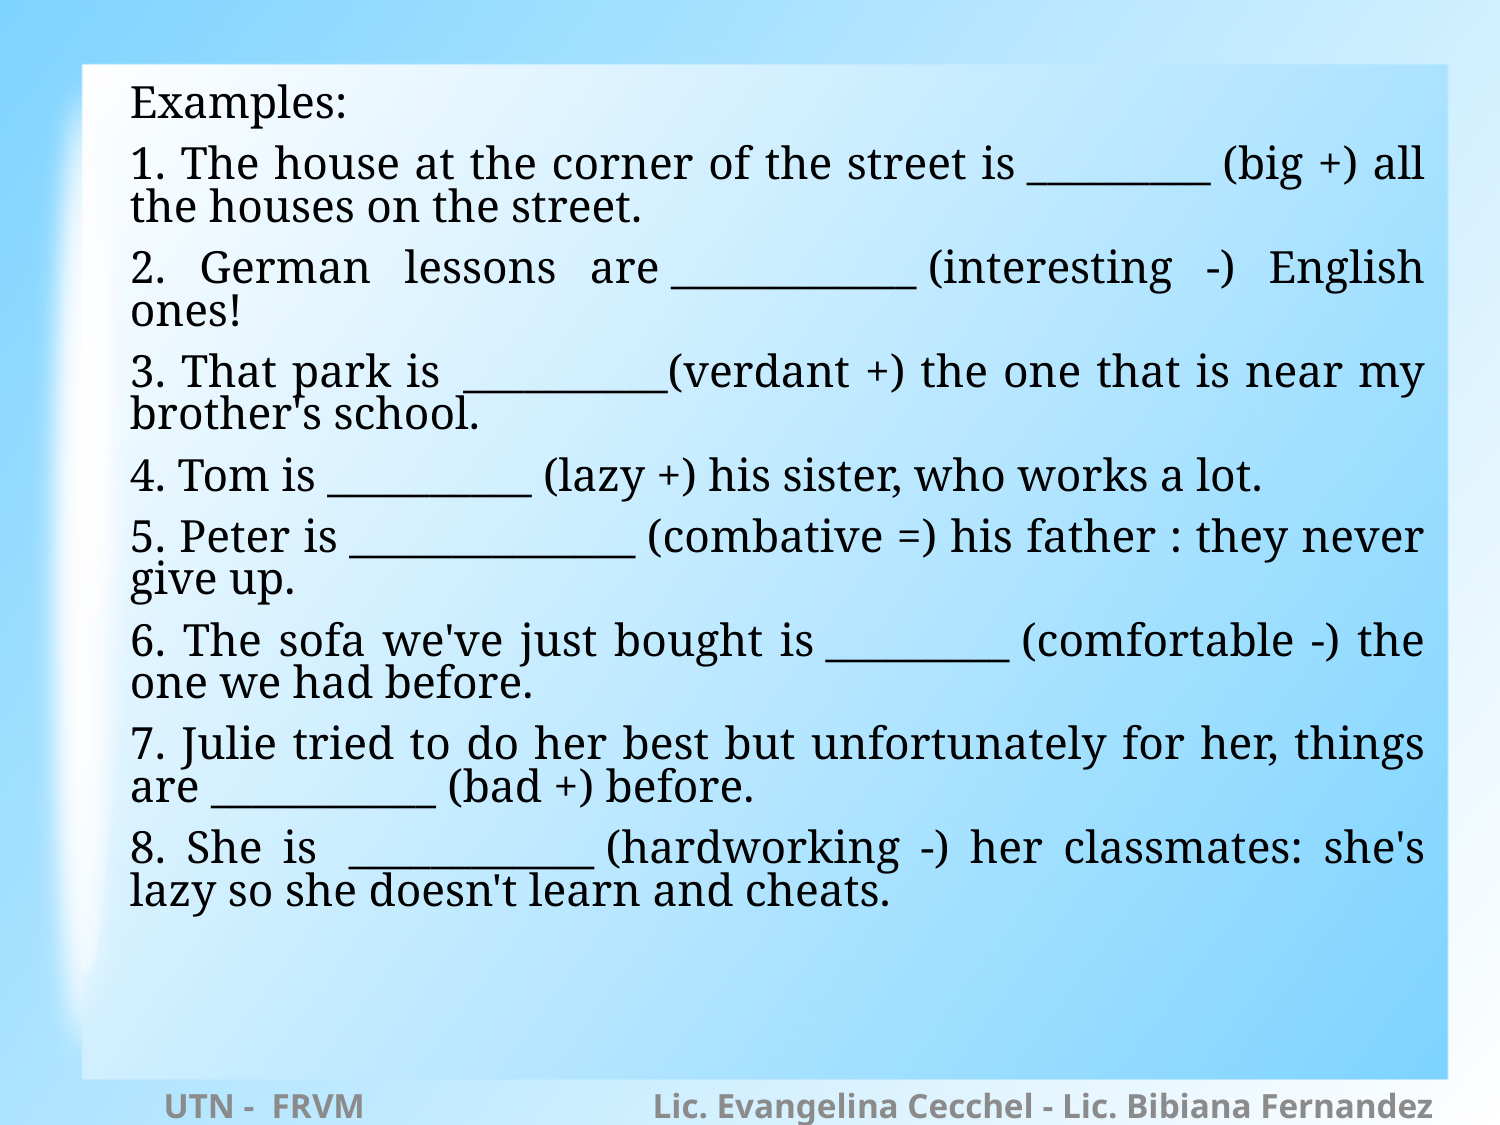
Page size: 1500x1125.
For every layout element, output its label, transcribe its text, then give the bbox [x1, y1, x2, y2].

footer UTN - FRVM Lic. Evangelina Cecchel - Lic. Bibiana Fernandez [76, 1066, 1500, 1125]
list Examples: 1. The house at the corner of the street is _________ (big +) all the houses on the street. 2. German lessons are ____________ (interesting -) English ones! 3. That park is __________(verdant +) the one that is near my brother's school. 4. Tom is __________ (lazy +) his sister, who works a lot. 5. Peter is ______________ (combative =) his father : they never give up. 6. The sofa we've just bought is _________ (comfortable -) the one we had before. 7. Julie tried to do her best but unfortunately for her, things are ___________ (bad +) before. 8. She is ____________ (hardworking -) her classmates: she's lazy so she doesn't learn and cheats. [81, 76, 1443, 1037]
